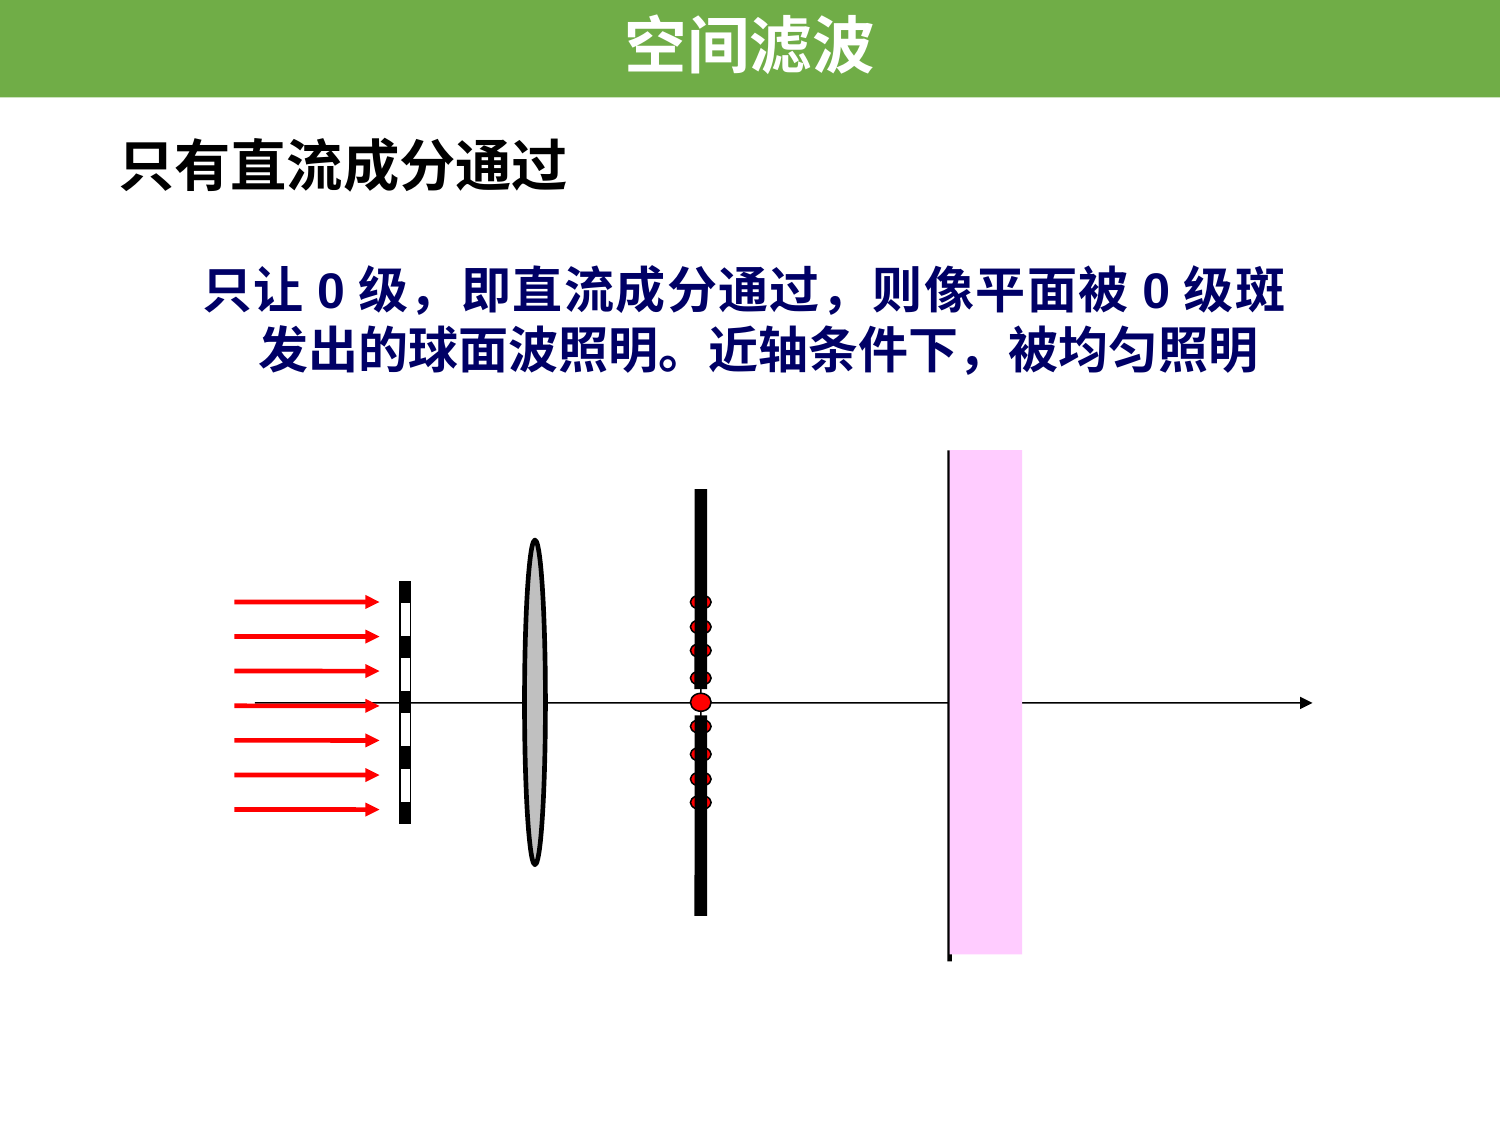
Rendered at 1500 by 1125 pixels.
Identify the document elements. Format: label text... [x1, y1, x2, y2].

text_box [949, 450, 1023, 955]
text_box 空间滤波 [0, 0, 1500, 98]
title 只有直流成分通过 [103, 98, 1397, 278]
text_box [234, 488, 712, 916]
text_box [1023, 696, 1313, 710]
text_box 只让0级，即直流成分通过，则像平面被0级斑发出的球面波照明。近轴条件下，被均匀照明 [187, 278, 1300, 386]
